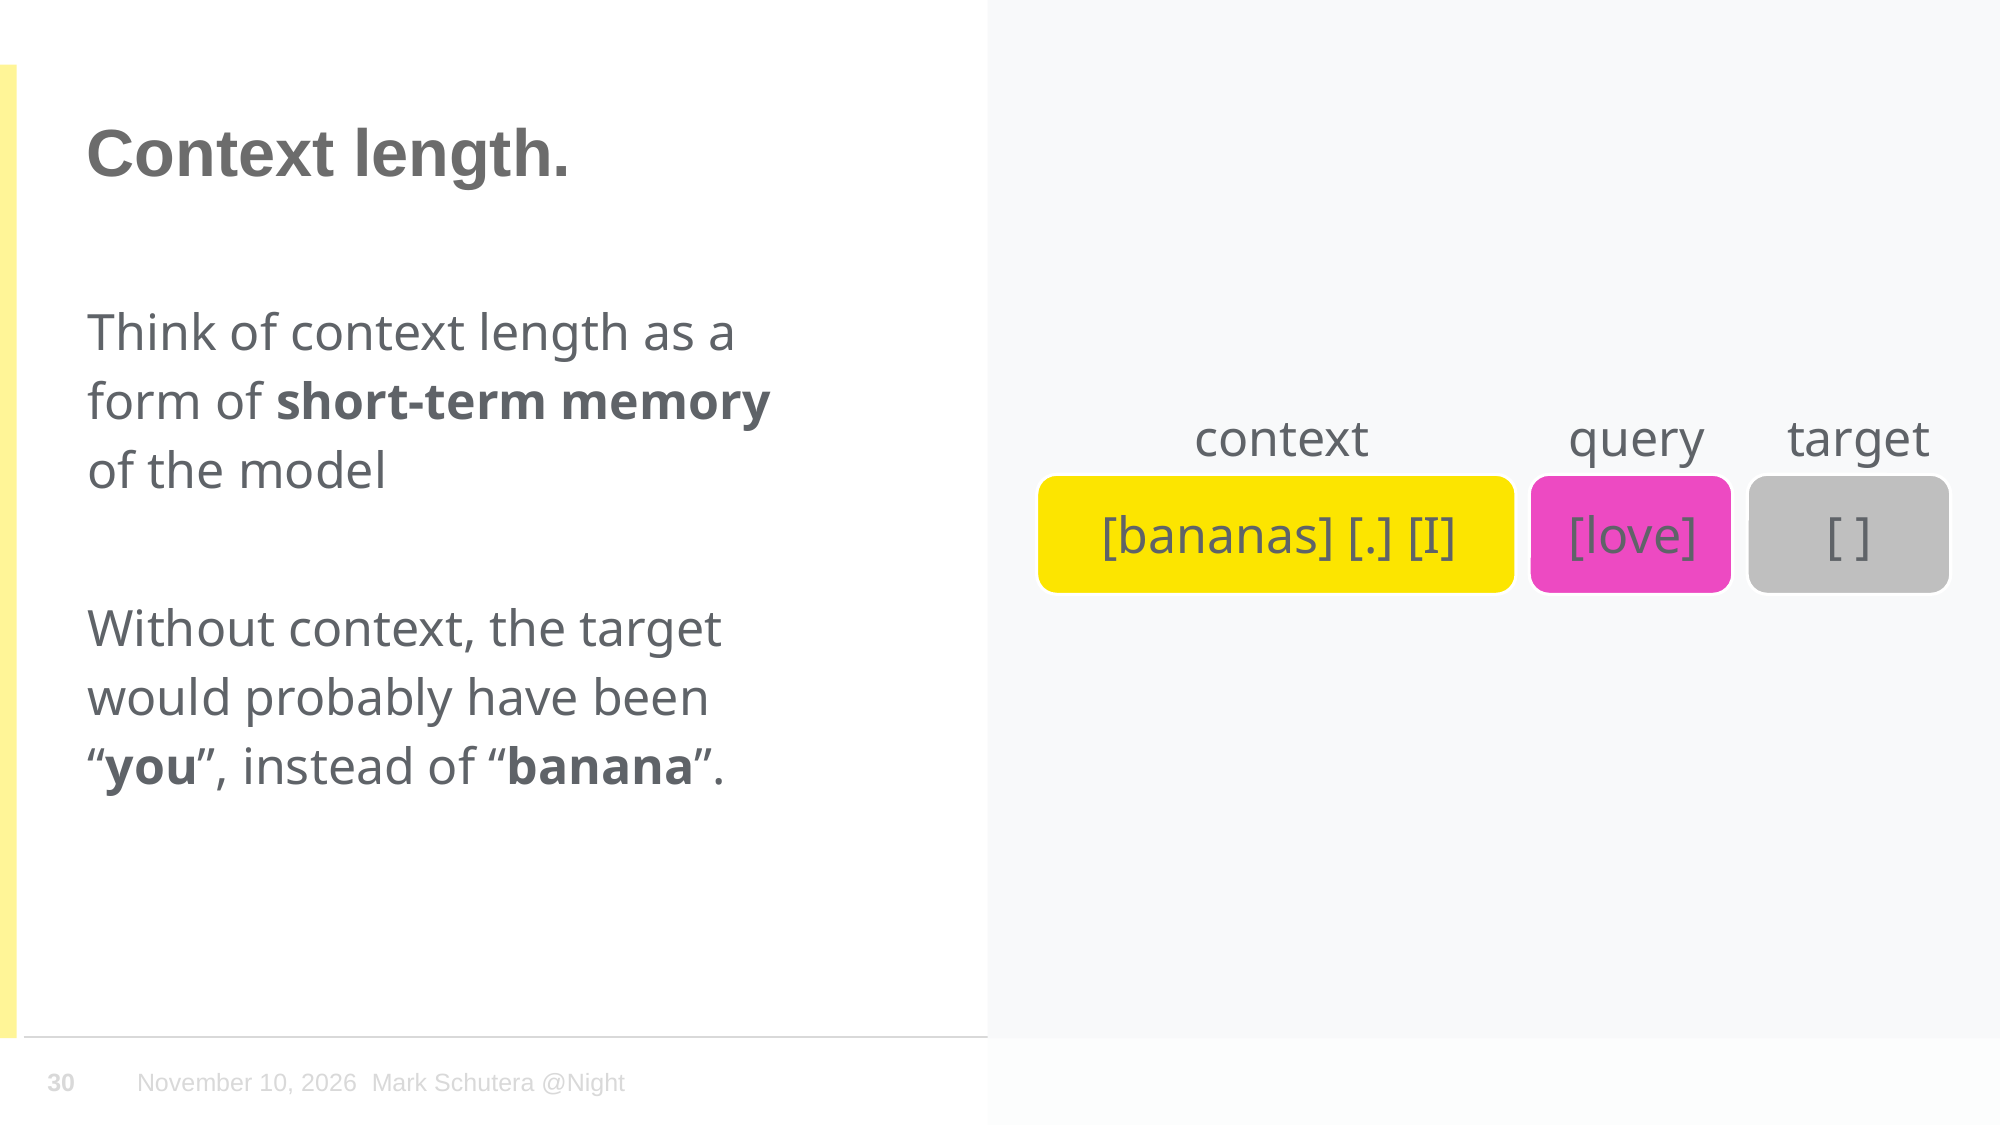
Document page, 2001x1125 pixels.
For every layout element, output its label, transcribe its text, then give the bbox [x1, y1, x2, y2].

text_box context [1179, 398, 1421, 474]
text_box target [1772, 398, 1964, 474]
text_box [1745, 472, 1953, 596]
slide_number 30 [47, 1038, 119, 1125]
title Context length. [86, 64, 1000, 191]
text_box [bananas] [.] [I] [1086, 496, 1514, 572]
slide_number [137, 1038, 362, 1125]
list Think of context length as a form of short-term memory of the model Without context, the target would probably have been “you”, instead of “banana”. [87, 291, 784, 1014]
text_box [1035, 472, 1518, 596]
text_box [ ] [1772, 496, 1926, 572]
text_box query [1554, 398, 1733, 474]
text_box [love] [1554, 496, 1733, 572]
text_box [1527, 472, 1735, 596]
